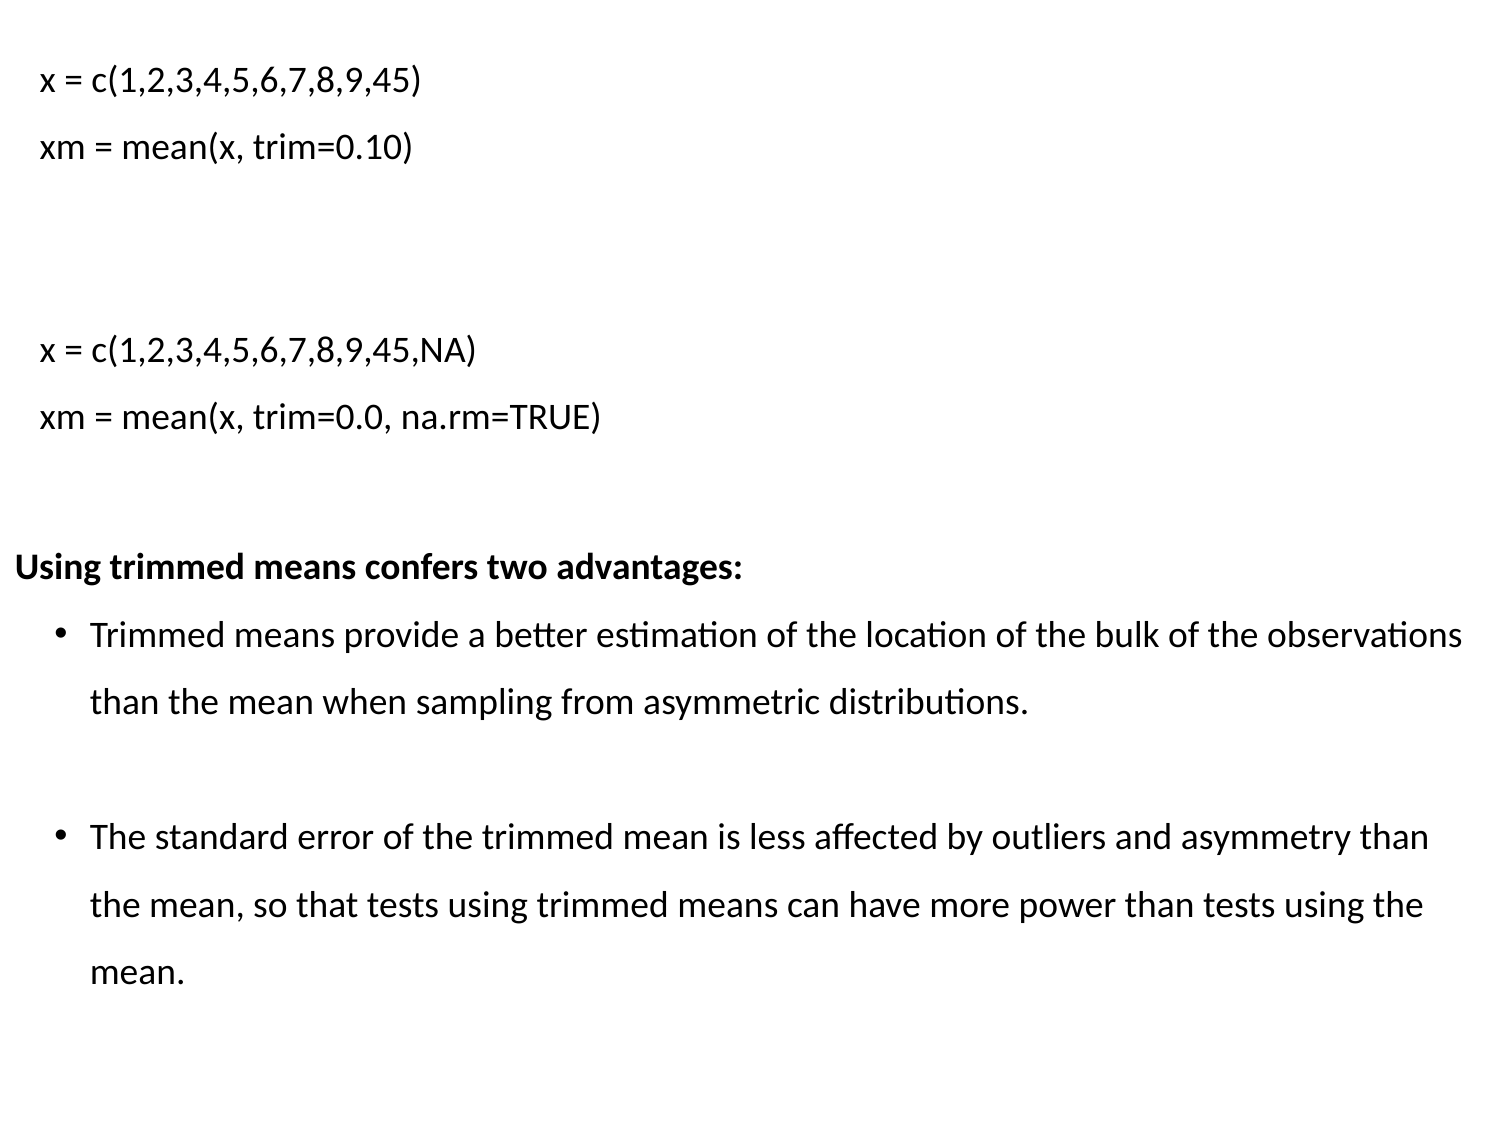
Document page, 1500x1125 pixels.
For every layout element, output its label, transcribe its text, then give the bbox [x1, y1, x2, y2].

text_box x = c(1,2,3,4,5,6,7,8,9,45) xm = mean(x, trim=0.10) x = c(1,2,3,4,5,6,7,8,9,45,NA) xm = mean(x, trim=0.0, na.rm=TRUE) [24, 24, 1450, 445]
text_box Using trimmed means confers two advantages: Trimmed means provide a better estimation of the location of the bulk of the observations than the mean when sampling from asymmetric distributions. The standard error of the trimmed mean is less affected by outliers and asymmetry than the mean, so that tests using trimmed means can have more power than tests using the mean. [0, 512, 1500, 1000]
